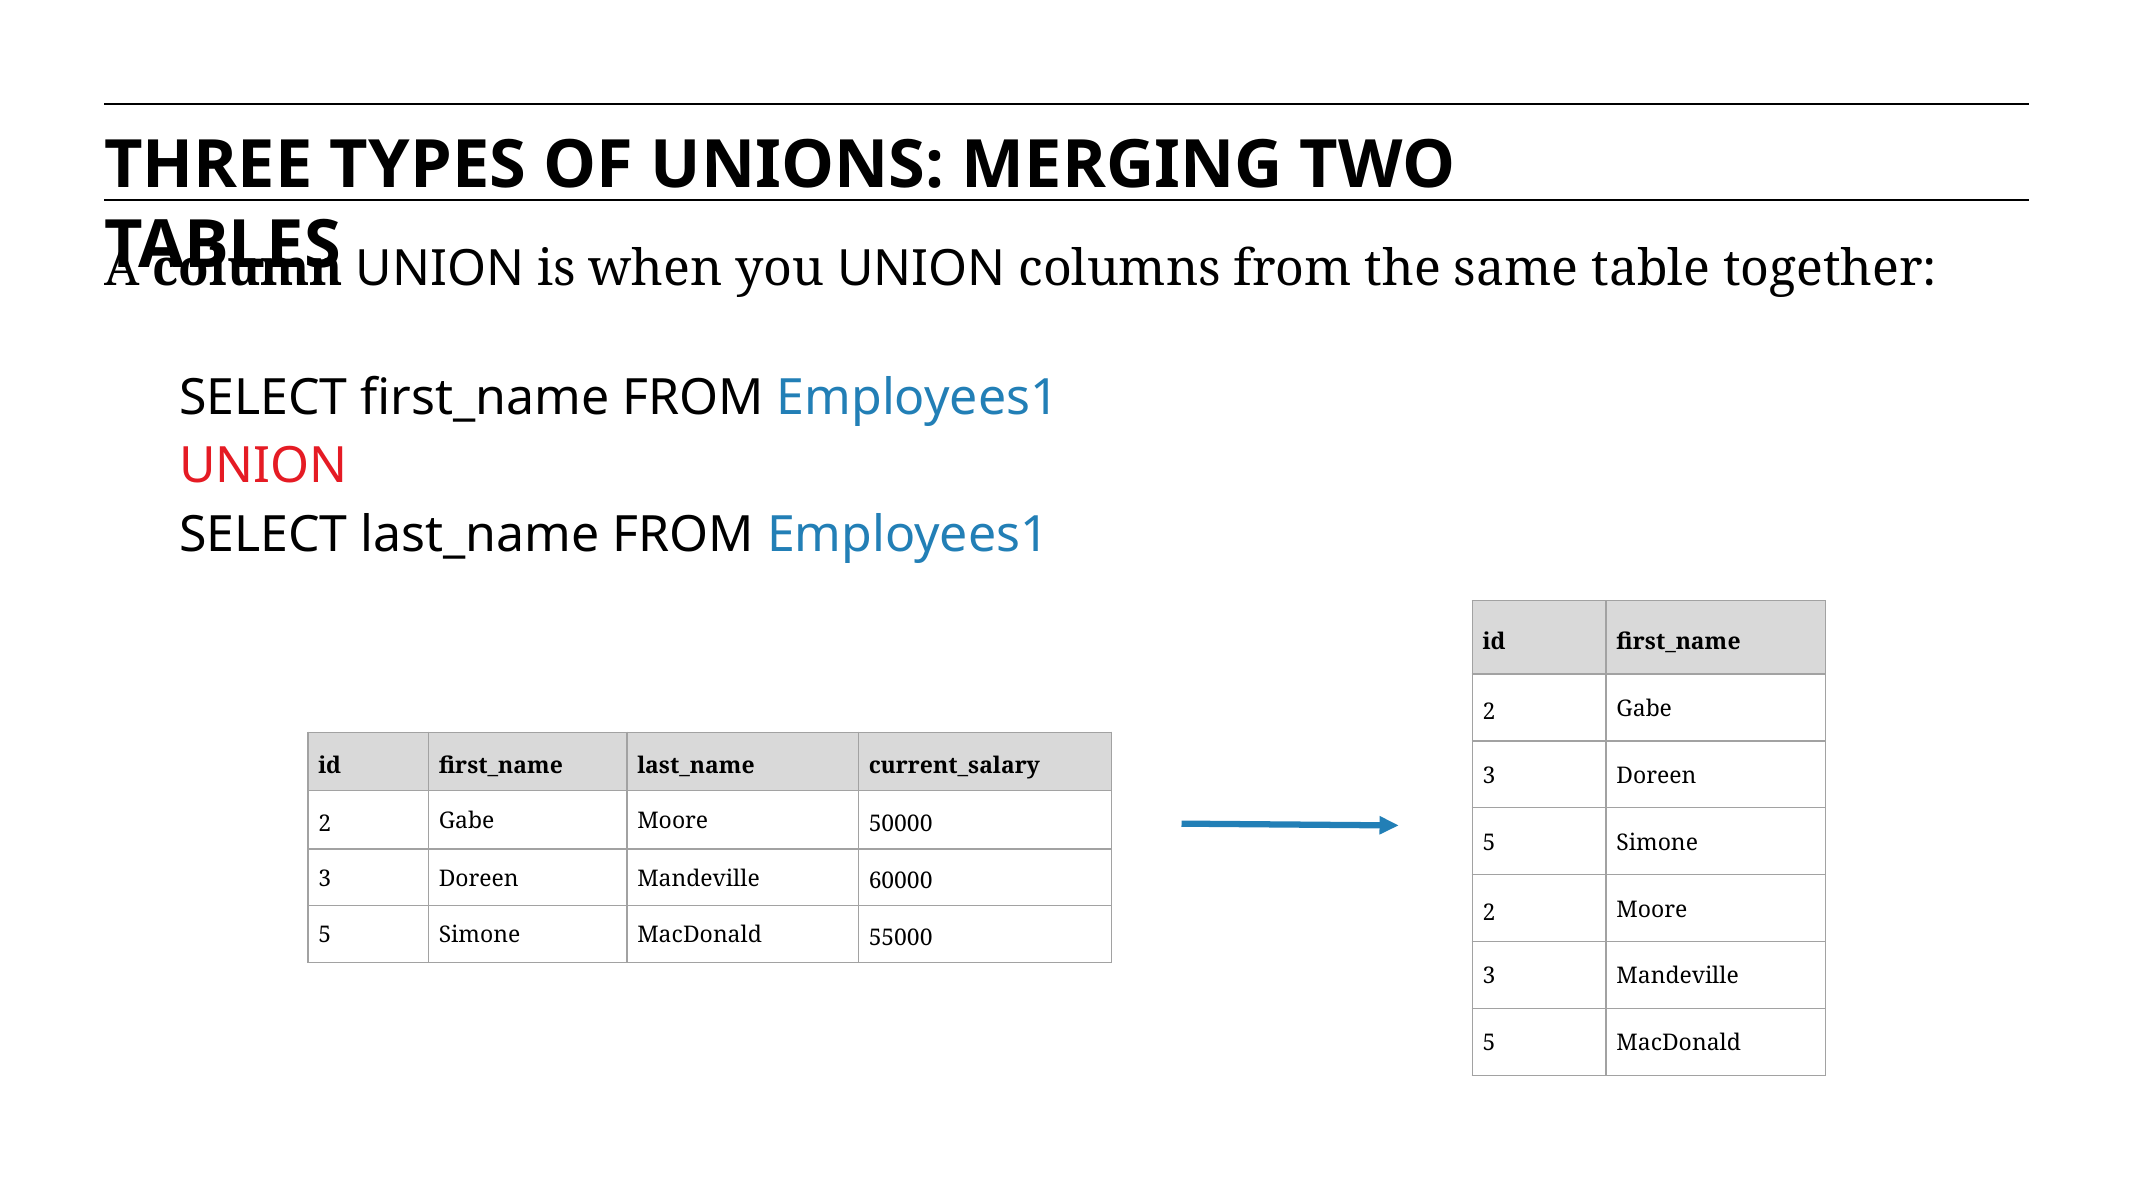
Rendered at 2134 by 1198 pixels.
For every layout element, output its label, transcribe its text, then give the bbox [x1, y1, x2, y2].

table_cell MacDonald [1607, 1009, 1825, 1075]
text_box THREE TYPES OF UNIONS: MERGING TWO TABLES [104, 120, 1496, 192]
table_header first_name [429, 733, 626, 790]
table_cell Mandeville [628, 850, 858, 905]
table_cell 50000 [859, 791, 1111, 848]
table_cell 5 [1473, 1009, 1605, 1075]
table_cell Gabe [429, 791, 626, 848]
table_header id [1473, 601, 1605, 673]
table_header current_salary [859, 733, 1111, 790]
list A column UNION is when you UNION columns from the same table together: SELECT first_name FROM Employees1 UNION SELECT last_name FROM Employees1 [104, 235, 2030, 817]
table_cell Doreen [429, 850, 626, 905]
table_cell 3 [1473, 942, 1605, 1008]
table_cell Moore [1607, 875, 1825, 941]
table_cell Mandeville [1607, 942, 1825, 1008]
table_header last_name [628, 733, 858, 790]
table_cell Doreen [1607, 742, 1825, 807]
table_header id [309, 733, 428, 790]
table_cell Simone [429, 906, 626, 962]
table_cell 2 [309, 791, 428, 848]
table_header first_name [1607, 601, 1825, 673]
table_cell 3 [309, 850, 428, 905]
table_cell 2 [1473, 875, 1605, 941]
table_cell 5 [1473, 808, 1605, 874]
table_cell 55000 [859, 906, 1111, 962]
table_cell 3 [1473, 742, 1605, 807]
table_cell Moore [628, 791, 858, 848]
table_cell Gabe [1607, 675, 1825, 740]
table_cell 60000 [859, 850, 1111, 905]
table_cell 5 [309, 906, 428, 962]
table_cell Simone [1607, 808, 1825, 874]
table_cell MacDonald [628, 906, 858, 962]
table_cell 2 [1473, 675, 1605, 740]
